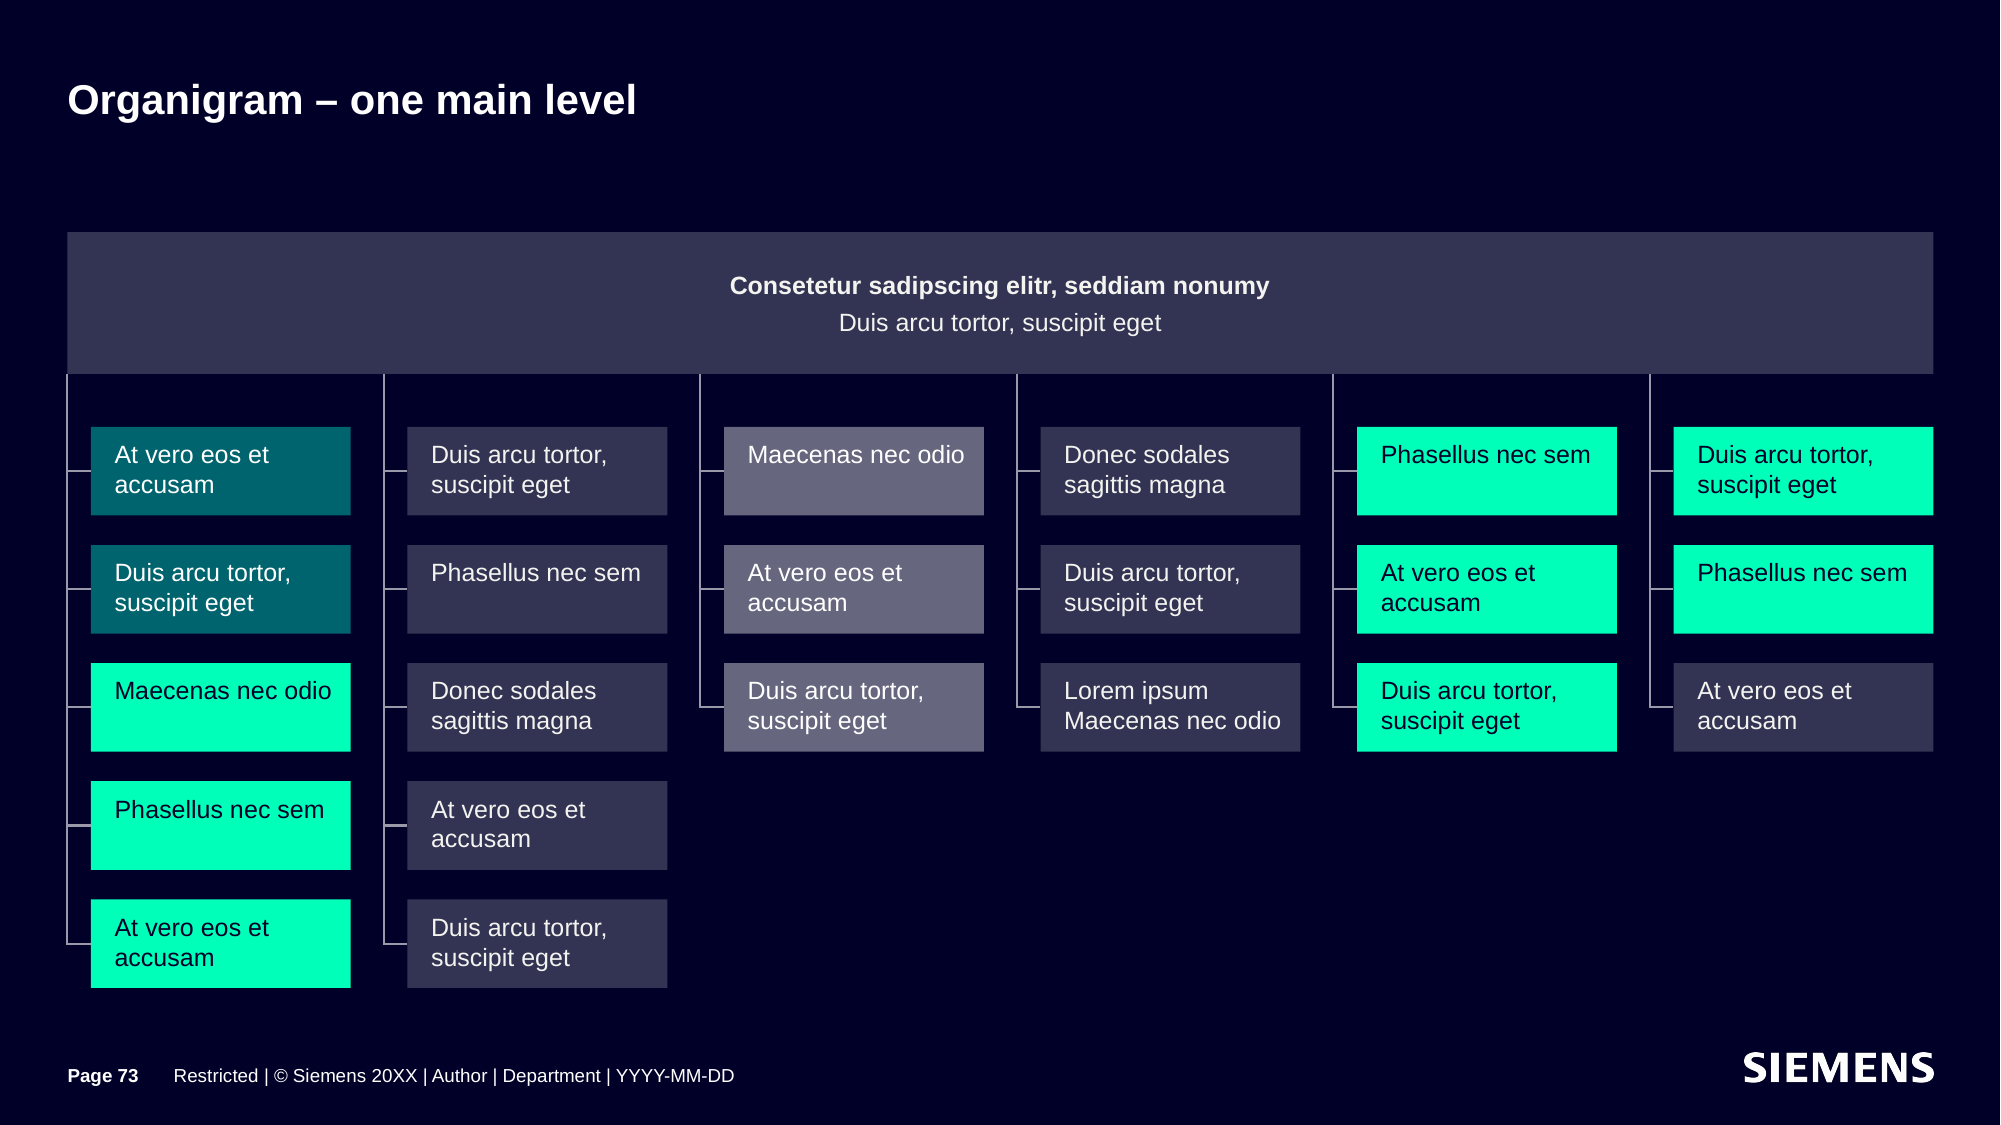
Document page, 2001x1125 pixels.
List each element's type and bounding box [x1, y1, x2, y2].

slide_number [67, 1035, 174, 1125]
text_box [67, 232, 1934, 988]
title [67, 78, 1686, 173]
footer [174, 1035, 1686, 1125]
picture [1744, 1052, 1934, 1083]
